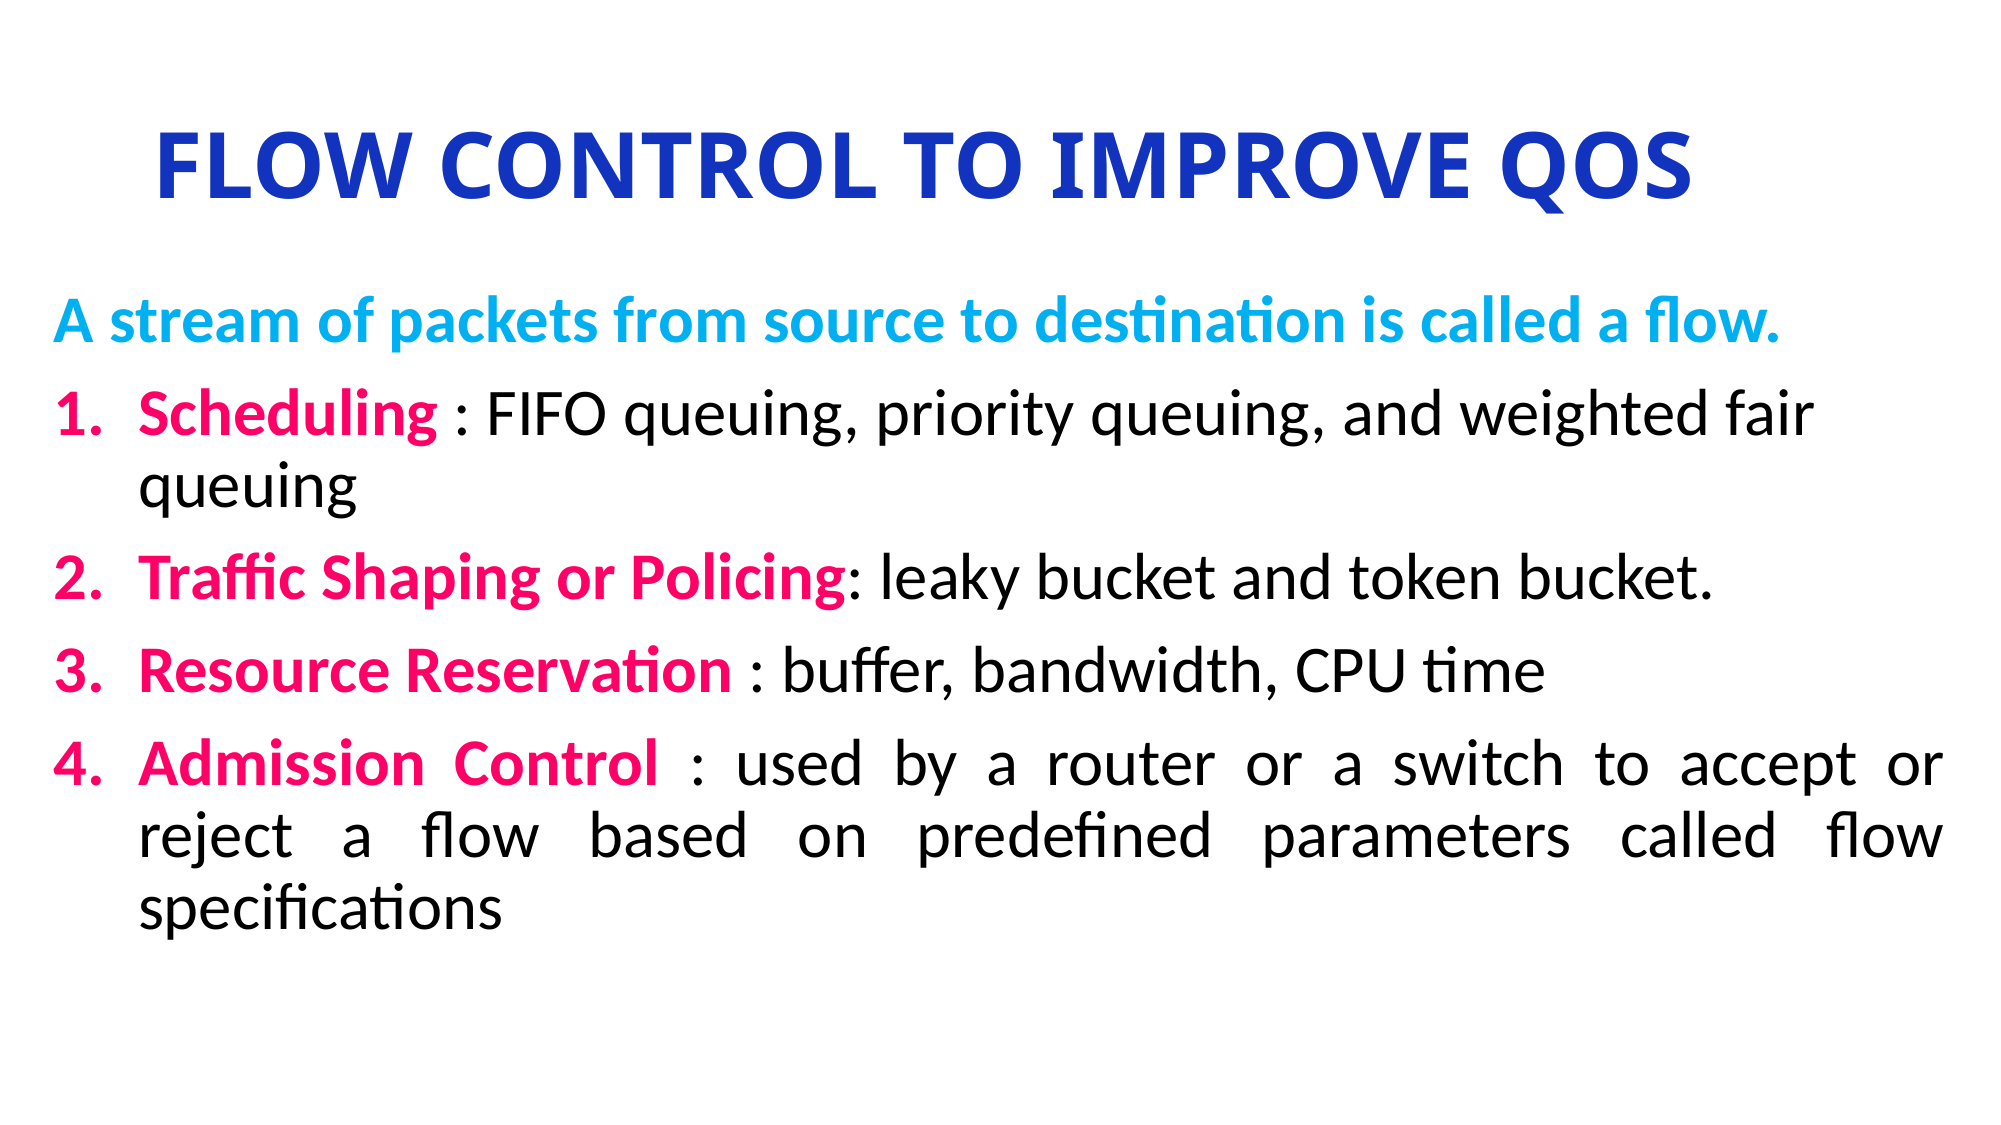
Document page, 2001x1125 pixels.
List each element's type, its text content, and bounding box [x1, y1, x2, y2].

list A stream of packets from source to destination is called a flow. Scheduling : FIFO queuing, priority queuing, and weighted fair queuing Traffic Shaping or Policing: leaky bucket and token bucket. Resource Reservation : buffer, bandwidth, CPU time Admission Control : used by a router or a switch to accept or reject a flow based on predefined parameters called flow specifications [38, 277, 1962, 992]
title FLOW CONTROL TO IMPROVE QOS [137, 59, 1863, 277]
